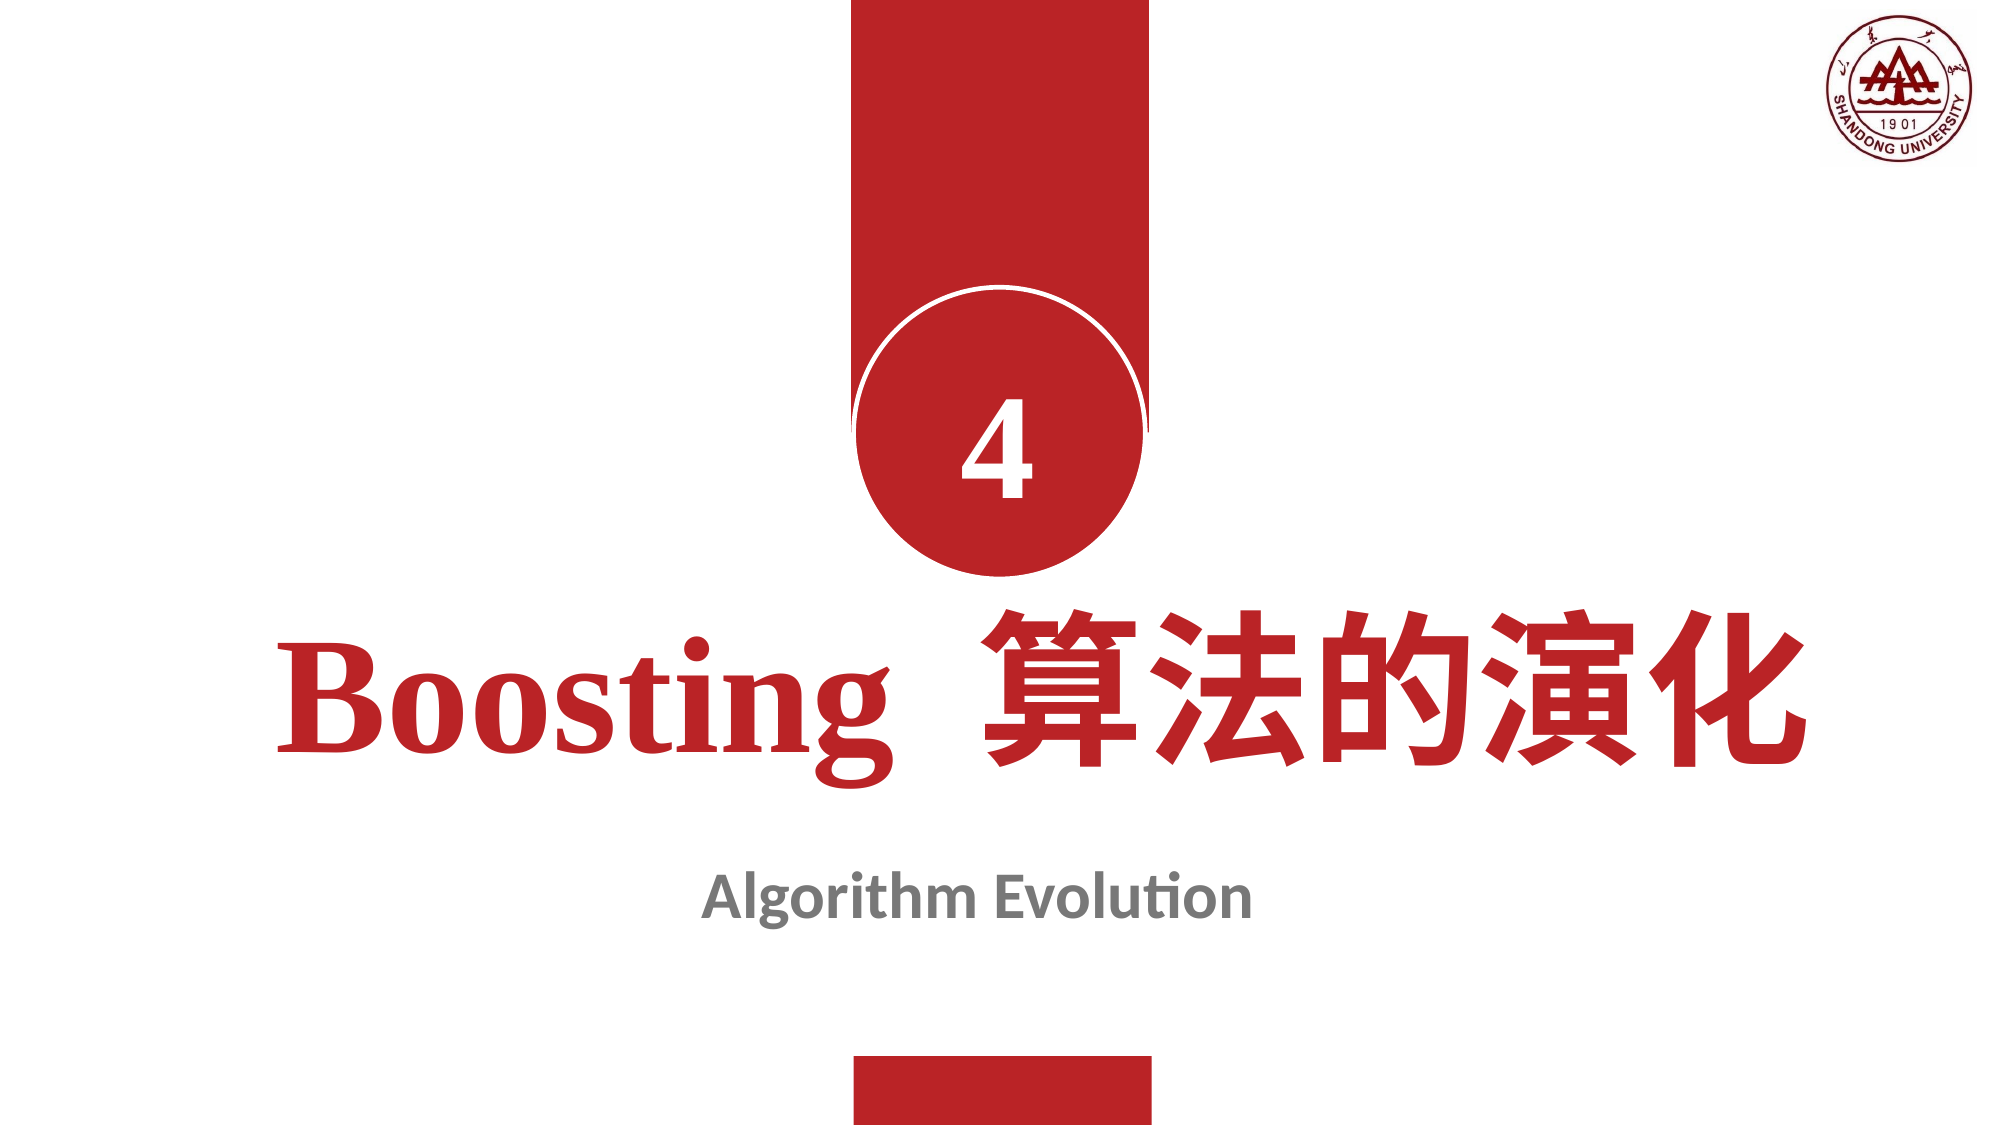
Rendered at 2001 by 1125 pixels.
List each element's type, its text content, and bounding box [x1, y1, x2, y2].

text_box Boosting 算法的演化 Algorithm Evolution [0, 632, 2000, 939]
text_box [849, 0, 1151, 434]
text_box [851, 1054, 1154, 1125]
text_box [851, 347, 879, 520]
text_box [1117, 343, 1148, 523]
text_box [893, 536, 1106, 582]
picture [1820, 9, 1977, 167]
text_box 4 [879, 340, 1117, 536]
text_box [884, 285, 1115, 340]
